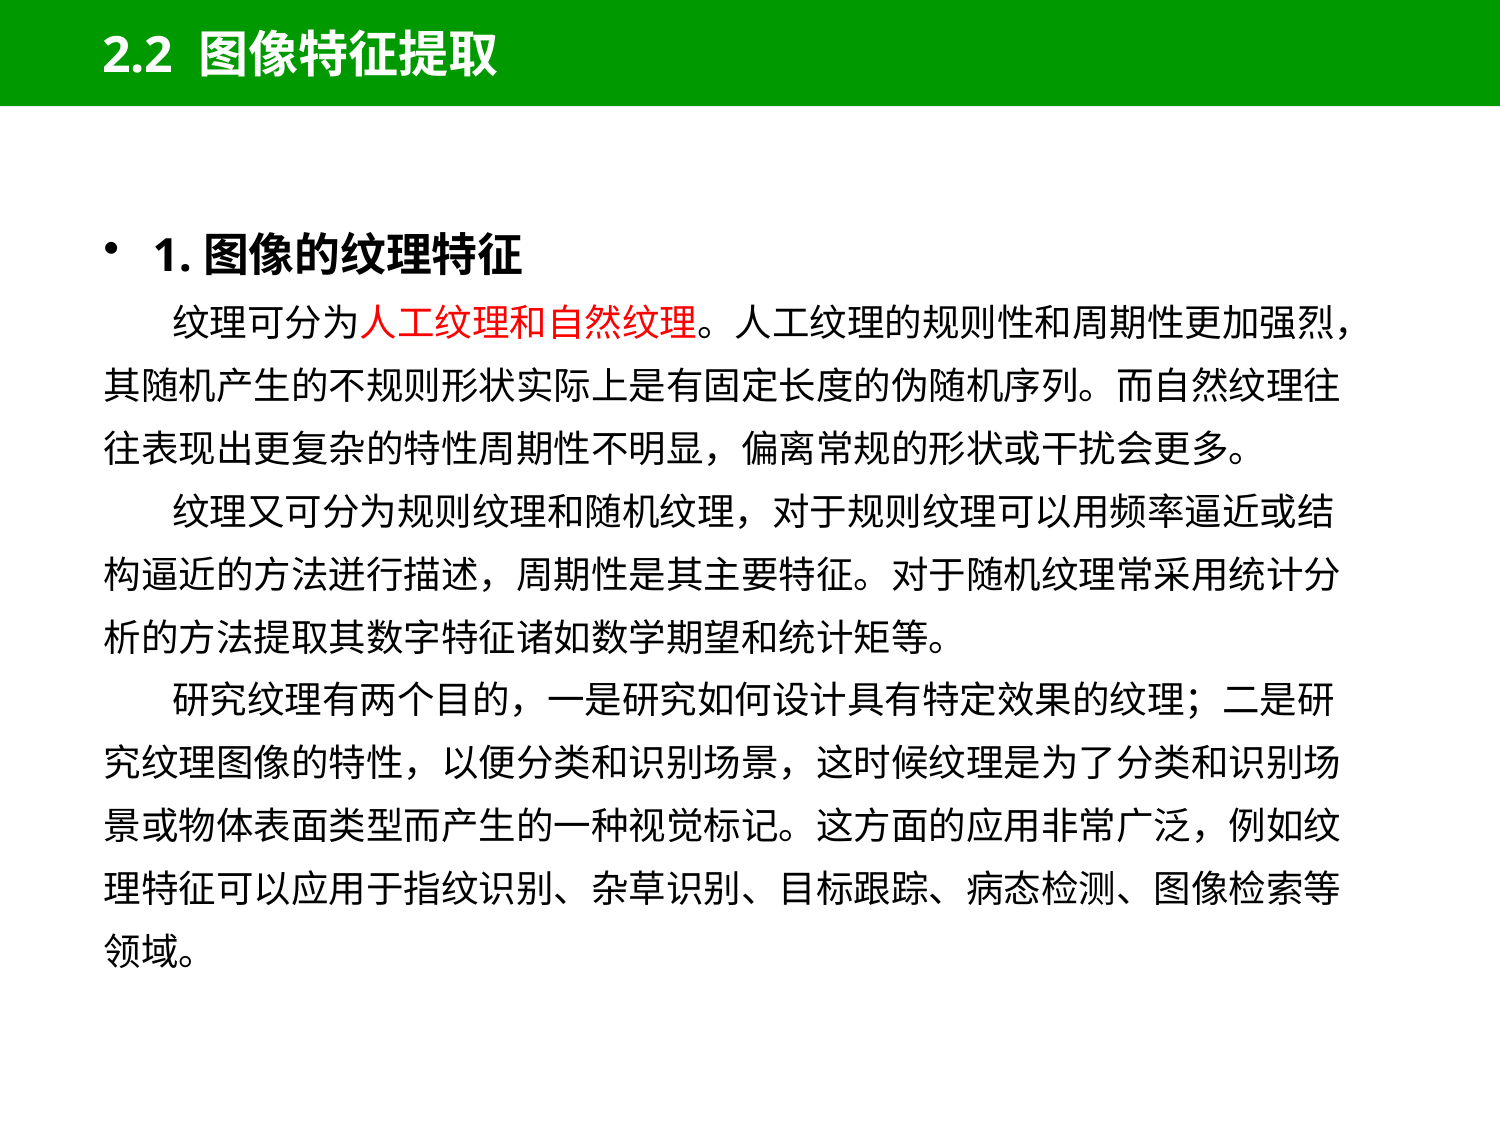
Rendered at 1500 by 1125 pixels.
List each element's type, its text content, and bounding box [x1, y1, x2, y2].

list 1.图像的纹理特征 纹理可分为人工纹理和自然纹理。人工纹理的规则性和周期性更加强烈， 其随机产生的不规则形状实际上是有固定长度的伪随机序列。而自然纹理往往表现出更复杂的特性周期性不明显，偏离常规的形状或干扰会更多。 纹理又可分为规则纹理和随机纹理，对于规则纹理可以用频率逼近或结构逼近的方法迸行描述，周期性是其主要特征。对于随机纹理常采用统计分析的方法提取其数字特征诸如数学期望和统计矩等。 研究纹理有两个目的，一是研究如何设计具有特定效果的纹理；二是研究纹理图像的特性，以便分类和识别场景，这时候纹理是为了分类和识别场景或物体表面类型而产生的一种视觉标记。这方面的应用非常广泛，例如纹理特征可以应用于指纹识别、杂草识别、目标跟踪、病态检测、图像检索等领域。 [88, 196, 1377, 1083]
title 2.2 图像特征提取 [86, 0, 1007, 106]
